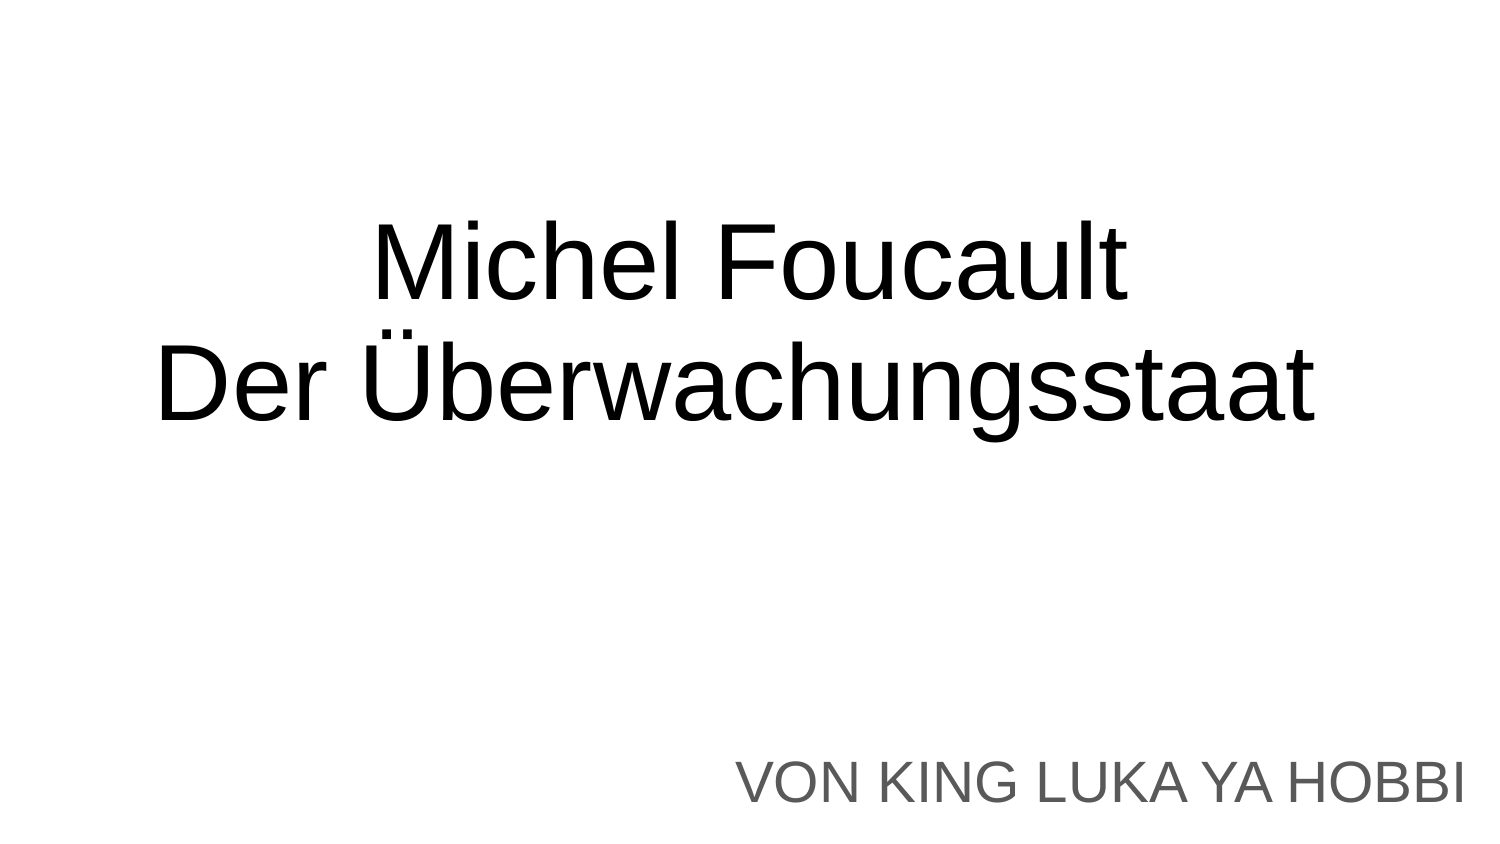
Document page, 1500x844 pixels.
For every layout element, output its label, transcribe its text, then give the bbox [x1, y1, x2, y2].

title Michel Foucault Der Überwachungsstaat [51, 122, 1449, 459]
subtitle VON KING LUKA YA HOBBI [702, 735, 1500, 844]
